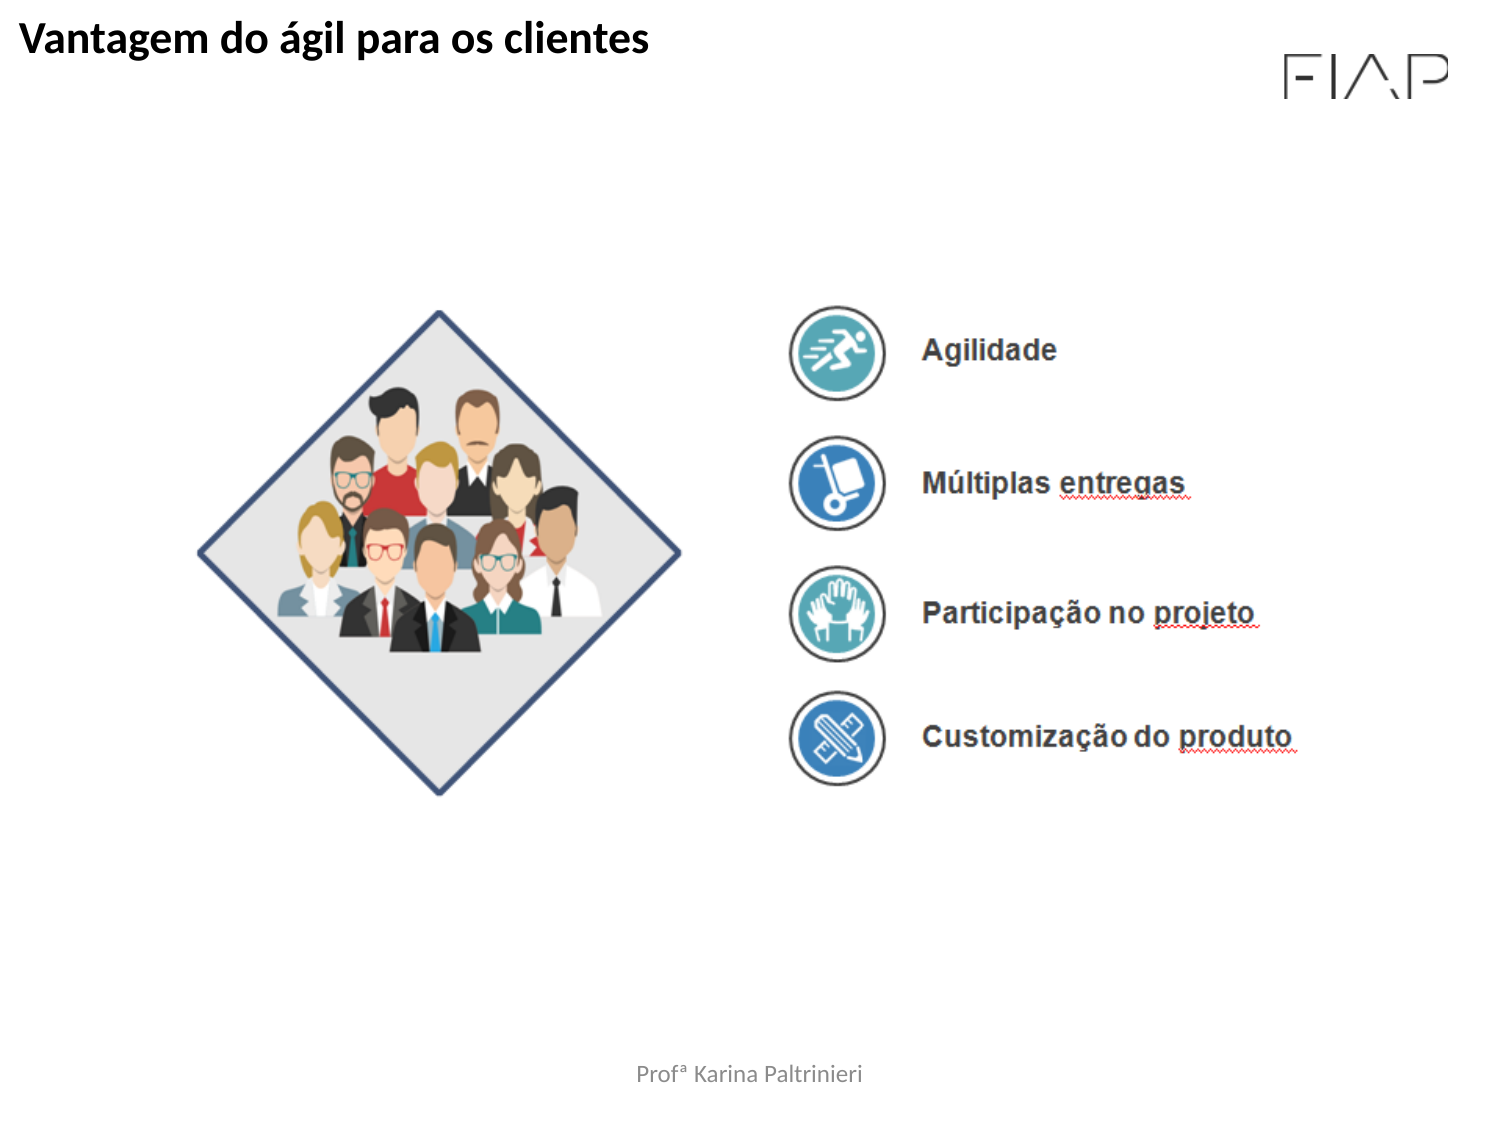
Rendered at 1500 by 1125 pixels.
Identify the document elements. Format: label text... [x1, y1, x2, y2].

picture [1283, 53, 1449, 99]
footer Profª Karina Paltrinieri [512, 1042, 988, 1103]
picture [146, 298, 1354, 827]
text_box Vantagem do ágil para os clientes [4, 0, 665, 70]
